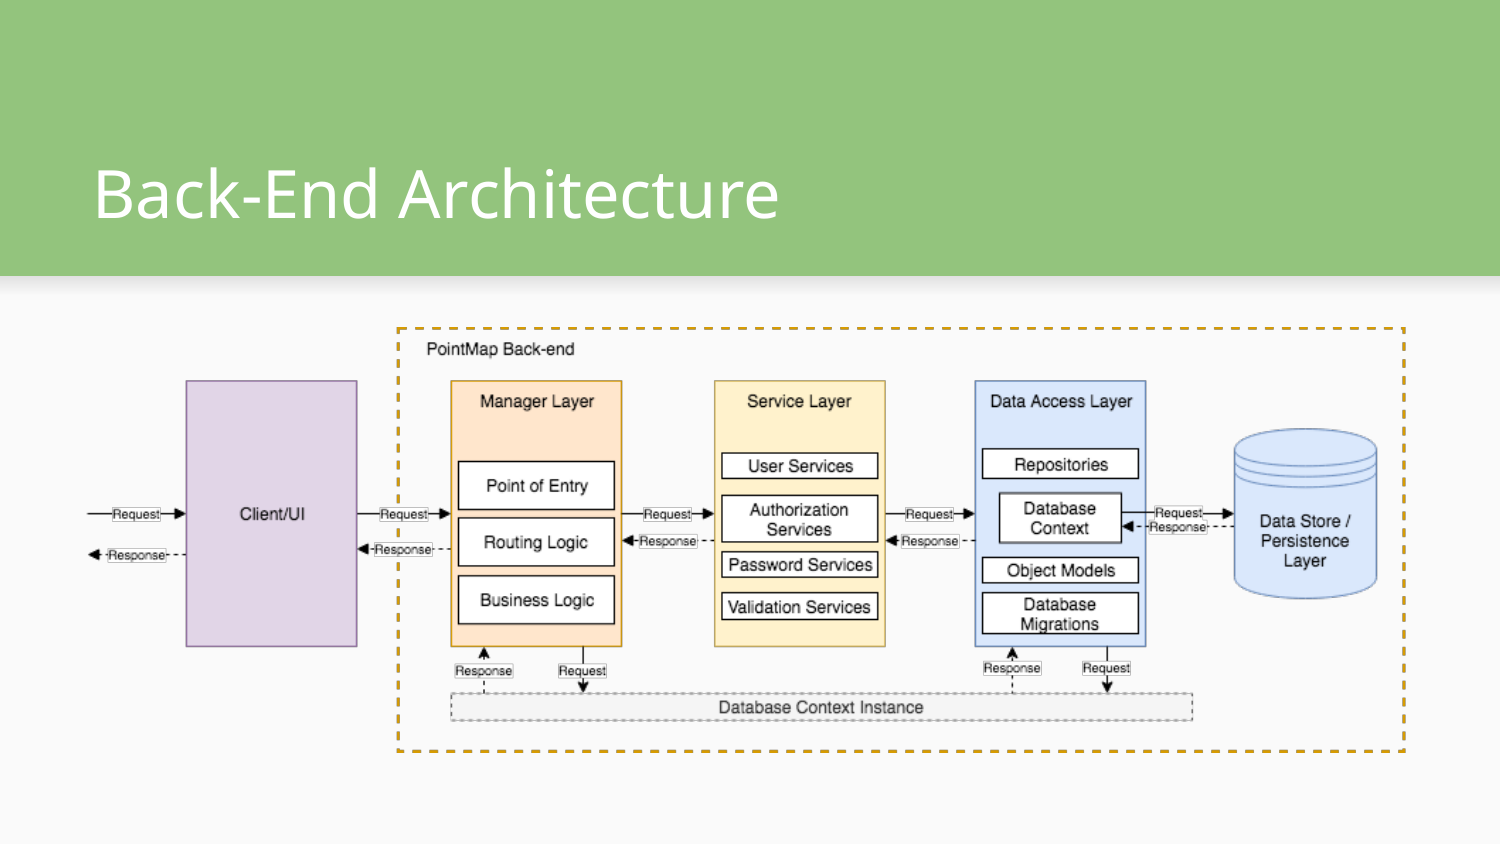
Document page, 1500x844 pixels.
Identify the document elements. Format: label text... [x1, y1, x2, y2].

picture [77, 326, 1407, 754]
title Back-End Architecture [77, 121, 1427, 248]
